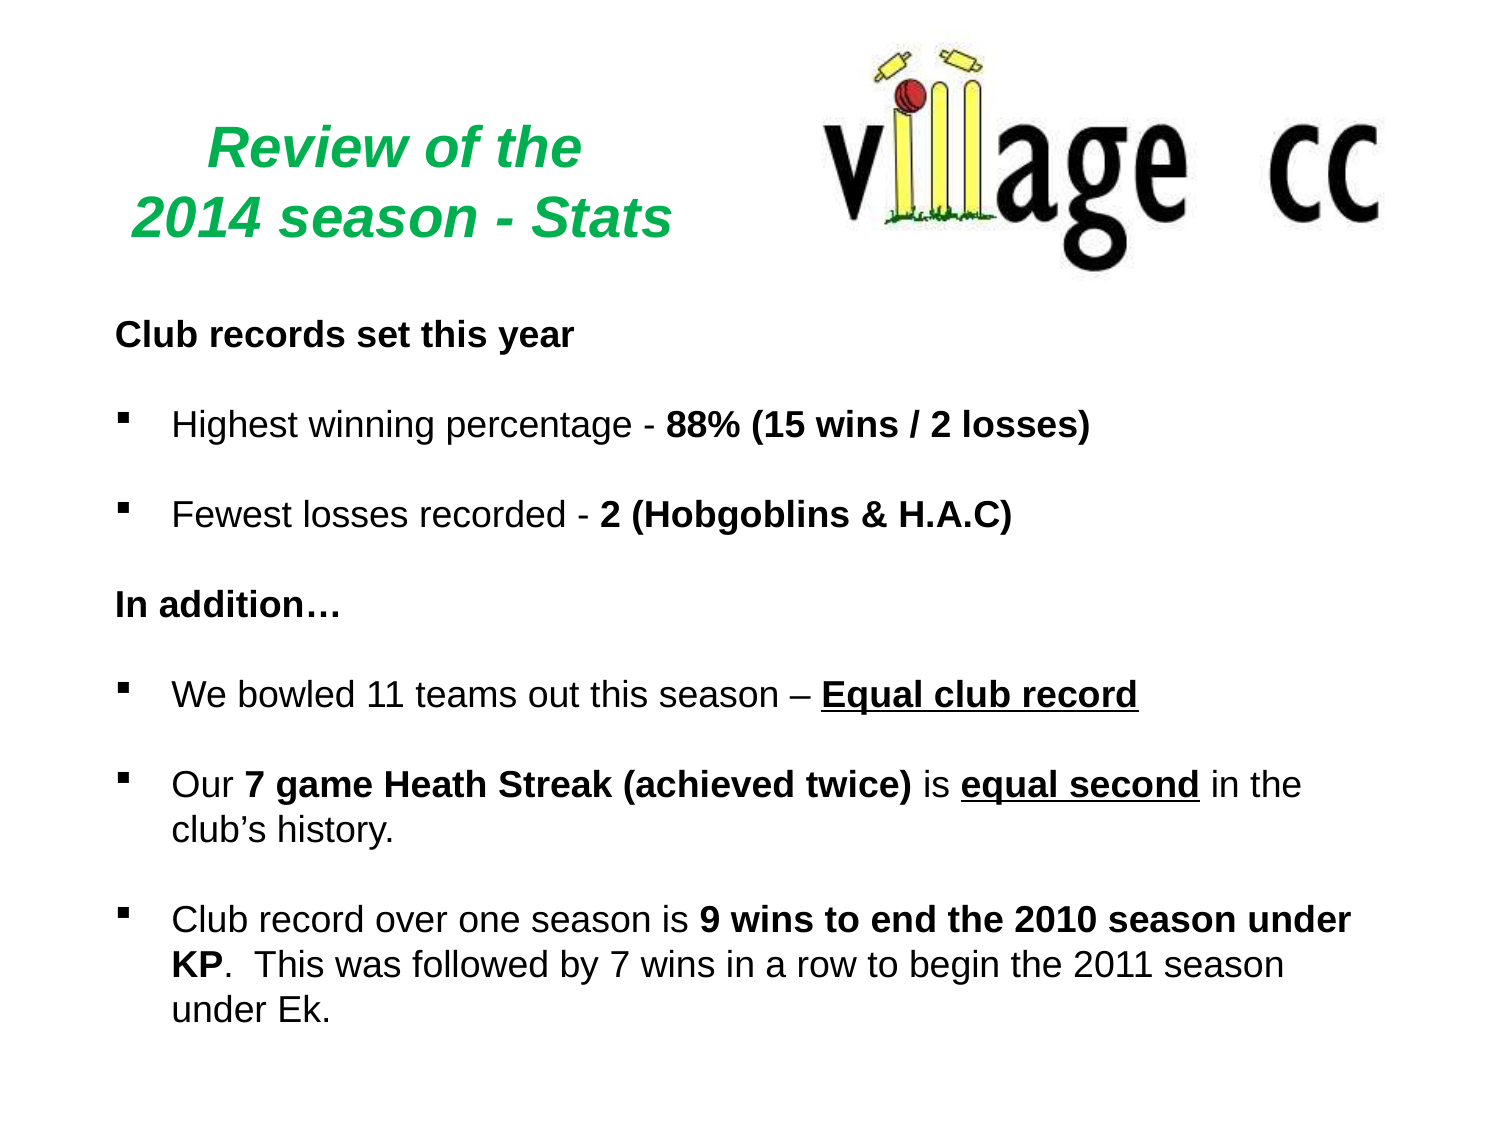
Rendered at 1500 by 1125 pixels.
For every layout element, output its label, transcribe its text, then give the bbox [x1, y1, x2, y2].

picture [796, 30, 1403, 289]
text_box Club records set this year Highest winning percentage - 88% (15 wins / 2 losses) Fewest losses recorded - 2 (Hobgoblins & H.A.C) In addition… We bowled 11 teams out this season – Equal club record Our 7 game Heath Streak (achieved twice) is equal second in the club’s history. Club record over one season is 9 wins to end the 2010 season under KP. This was followed by 7 wins in a row to begin the 2011 season under Ek. [100, 302, 1402, 1125]
title Review of the 2014 season - Stats [102, 50, 705, 302]
